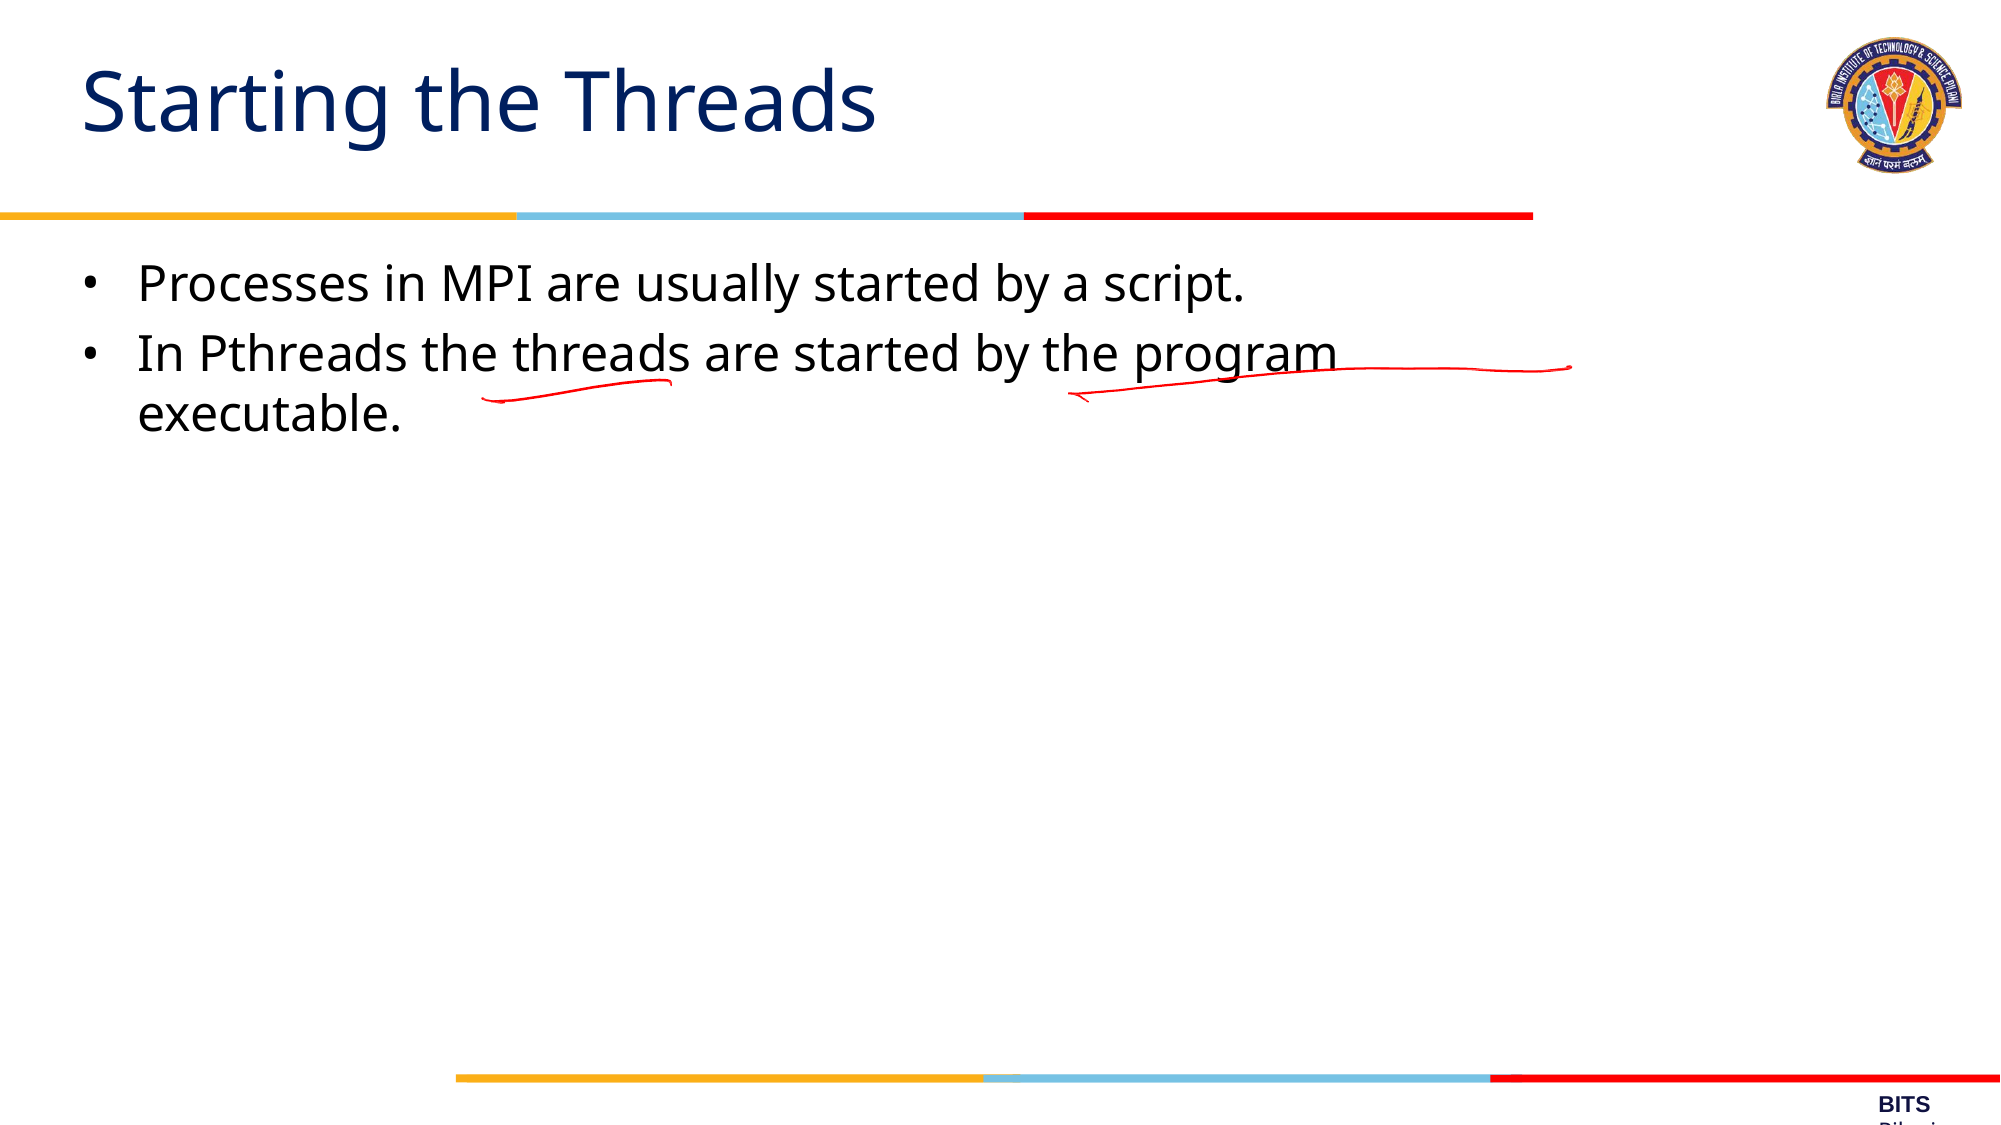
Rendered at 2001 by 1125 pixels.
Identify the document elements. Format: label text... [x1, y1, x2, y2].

picture [1826, 37, 1962, 174]
text_box Processes in MPI are usually started by a script. In Pthreads the threads are started by the program executable. [79, 239, 1532, 442]
title Starting the Threads [79, 46, 1921, 236]
text_box [481, 378, 673, 404]
footer BITS Pilani [1876, 1089, 1995, 1125]
text_box [1068, 365, 1573, 403]
